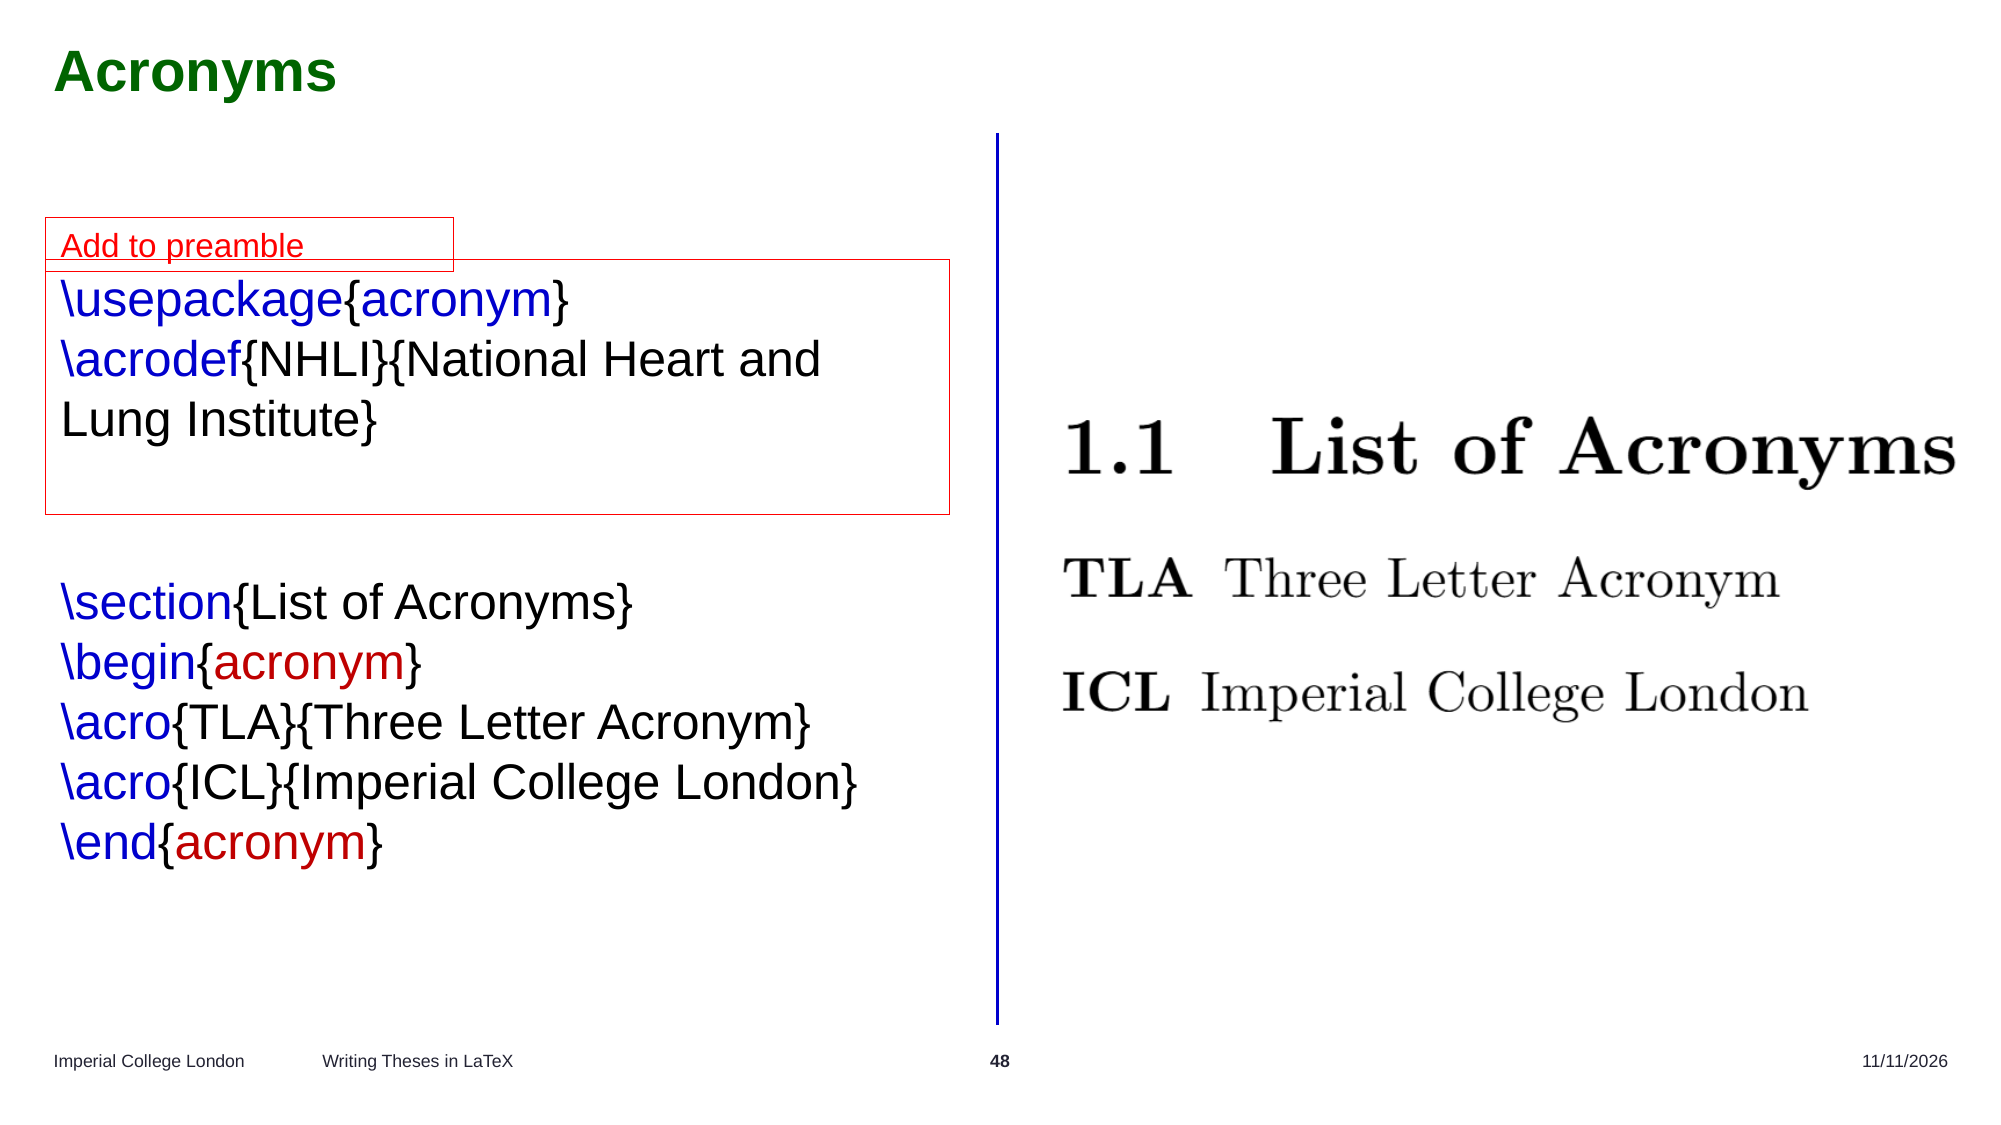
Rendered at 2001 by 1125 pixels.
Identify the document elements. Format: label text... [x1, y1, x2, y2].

footer Writing Theses in LaTeX [322, 1048, 884, 1072]
slide_number 48 [973, 1048, 1027, 1072]
title Acronyms [53, 41, 1947, 104]
text_box \section{List of Acronyms} \begin{acronym} \acro{TLA}{Three Letter Acronym} \acro{ICL}{Imperial College London} \end{acronym} [45, 562, 950, 938]
picture [1026, 376, 1974, 748]
text_box Add to preamble [45, 217, 454, 259]
text_box \usepackage{acronym} \acrodef{NHLI}{National Heart and Lung Institute} [45, 259, 950, 515]
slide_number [1745, 1048, 1948, 1072]
